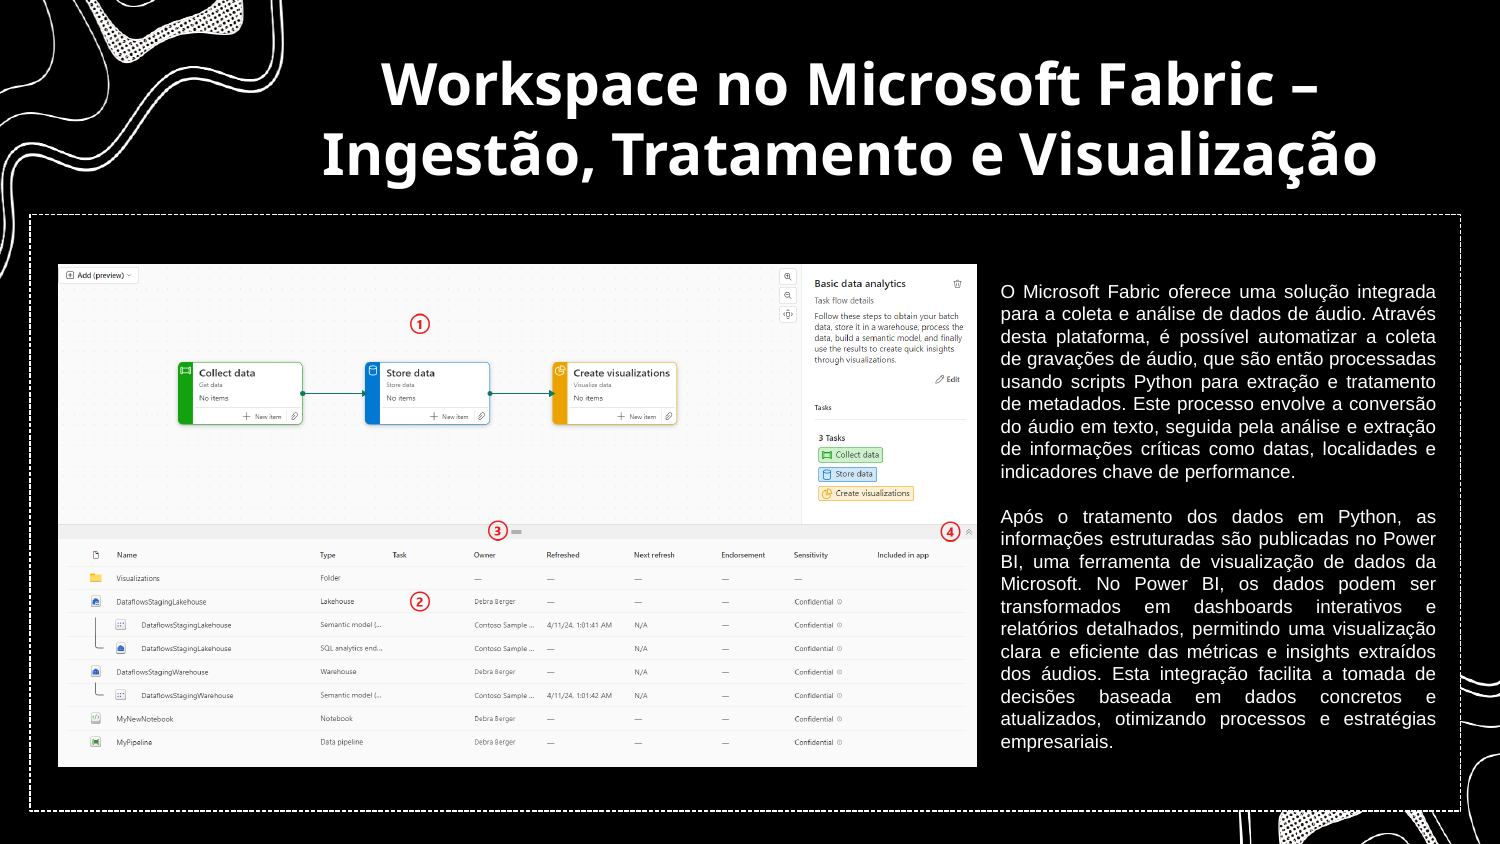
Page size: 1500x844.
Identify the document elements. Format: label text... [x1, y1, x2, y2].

picture [0, 0, 1500, 844]
text_box [28, 213, 1463, 813]
text_box Workspace no Microsoft Fabric – Ingestão, Tratamento e Visualização [261, 32, 1440, 215]
text_box O Microsoft Fabric oferece uma solução integrada para a coleta e análise de dados de áudio. Através desta plataforma, é possível automatizar a coleta de gravações de áudio, que são então processadas usando scripts Python para extração e tratamento de metadados. Este processo envolve a conversão do áudio em texto, seguida pela análise e extração de informações críticas como datas, localidades e indicadores chave de performance. Após o tratamento dos dados em Python, as informações estruturadas são publicadas no Power BI, uma ferramenta de visualização de dados da Microsoft. No Power BI, os dados podem ser transformados em dashboards interativos e relatórios detalhados, permitindo uma visualização clara e eficiente das métricas e insights extraídos dos áudios. Esta integração facilita a tomada de decisões baseada em dados concretos e atualizados, otimizando processos e estratégias empresariais. [985, 271, 1451, 760]
